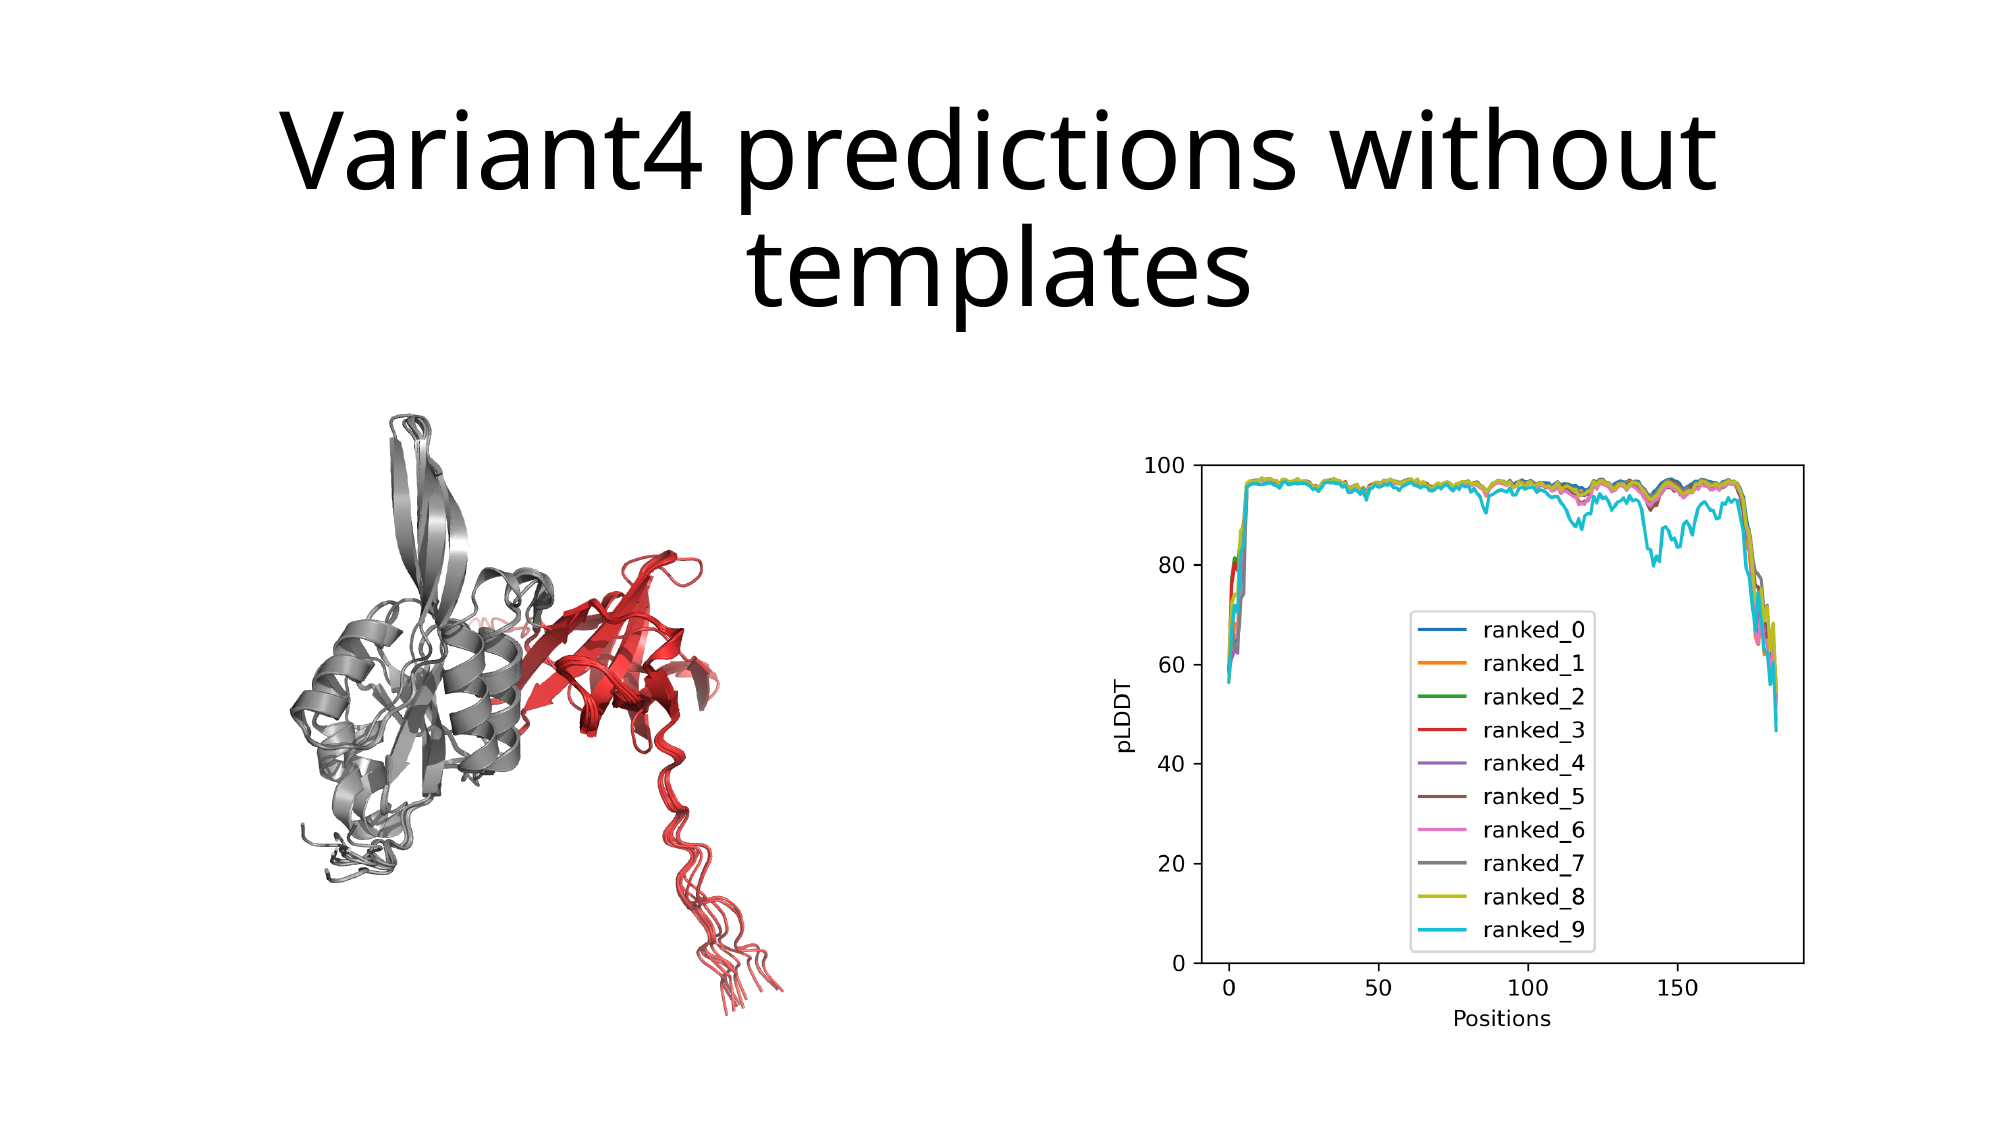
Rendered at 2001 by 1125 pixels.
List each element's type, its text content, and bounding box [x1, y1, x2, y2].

picture [1104, 387, 1881, 1035]
title Variant4 predictions without templates [137, 59, 1863, 366]
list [211, 387, 804, 1035]
